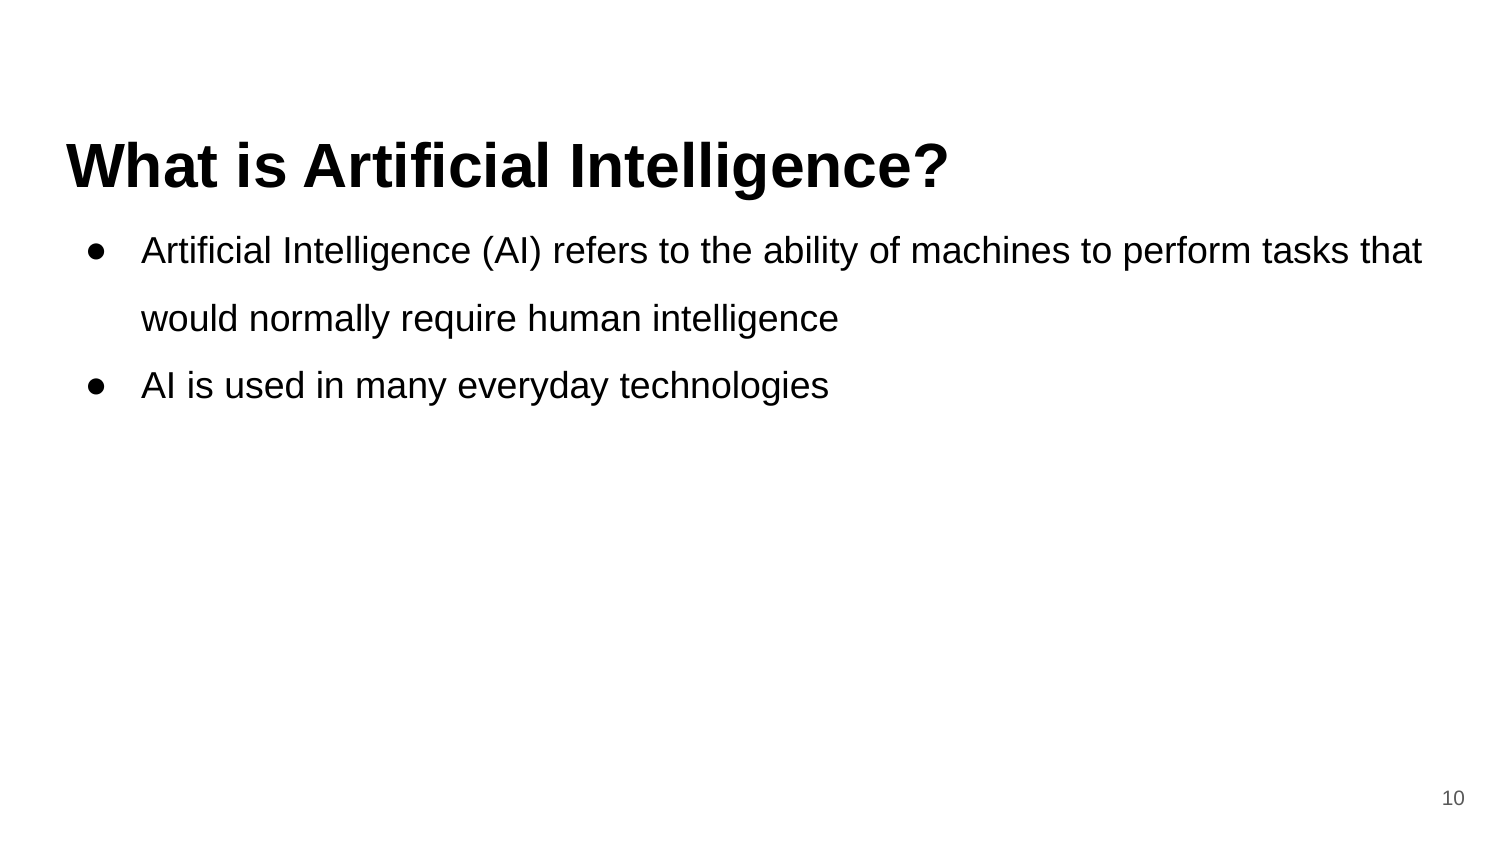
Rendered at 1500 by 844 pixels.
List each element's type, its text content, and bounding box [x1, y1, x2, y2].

slide_number ‹#› [1389, 764, 1480, 830]
list Artificial Intelligence (AI) refers to the ability of machines to perform tasks that would normally require human intelligence AI is used in many everyday technologies [51, 189, 1449, 750]
title What is Artificial Intelligence? [51, 72, 1449, 167]
